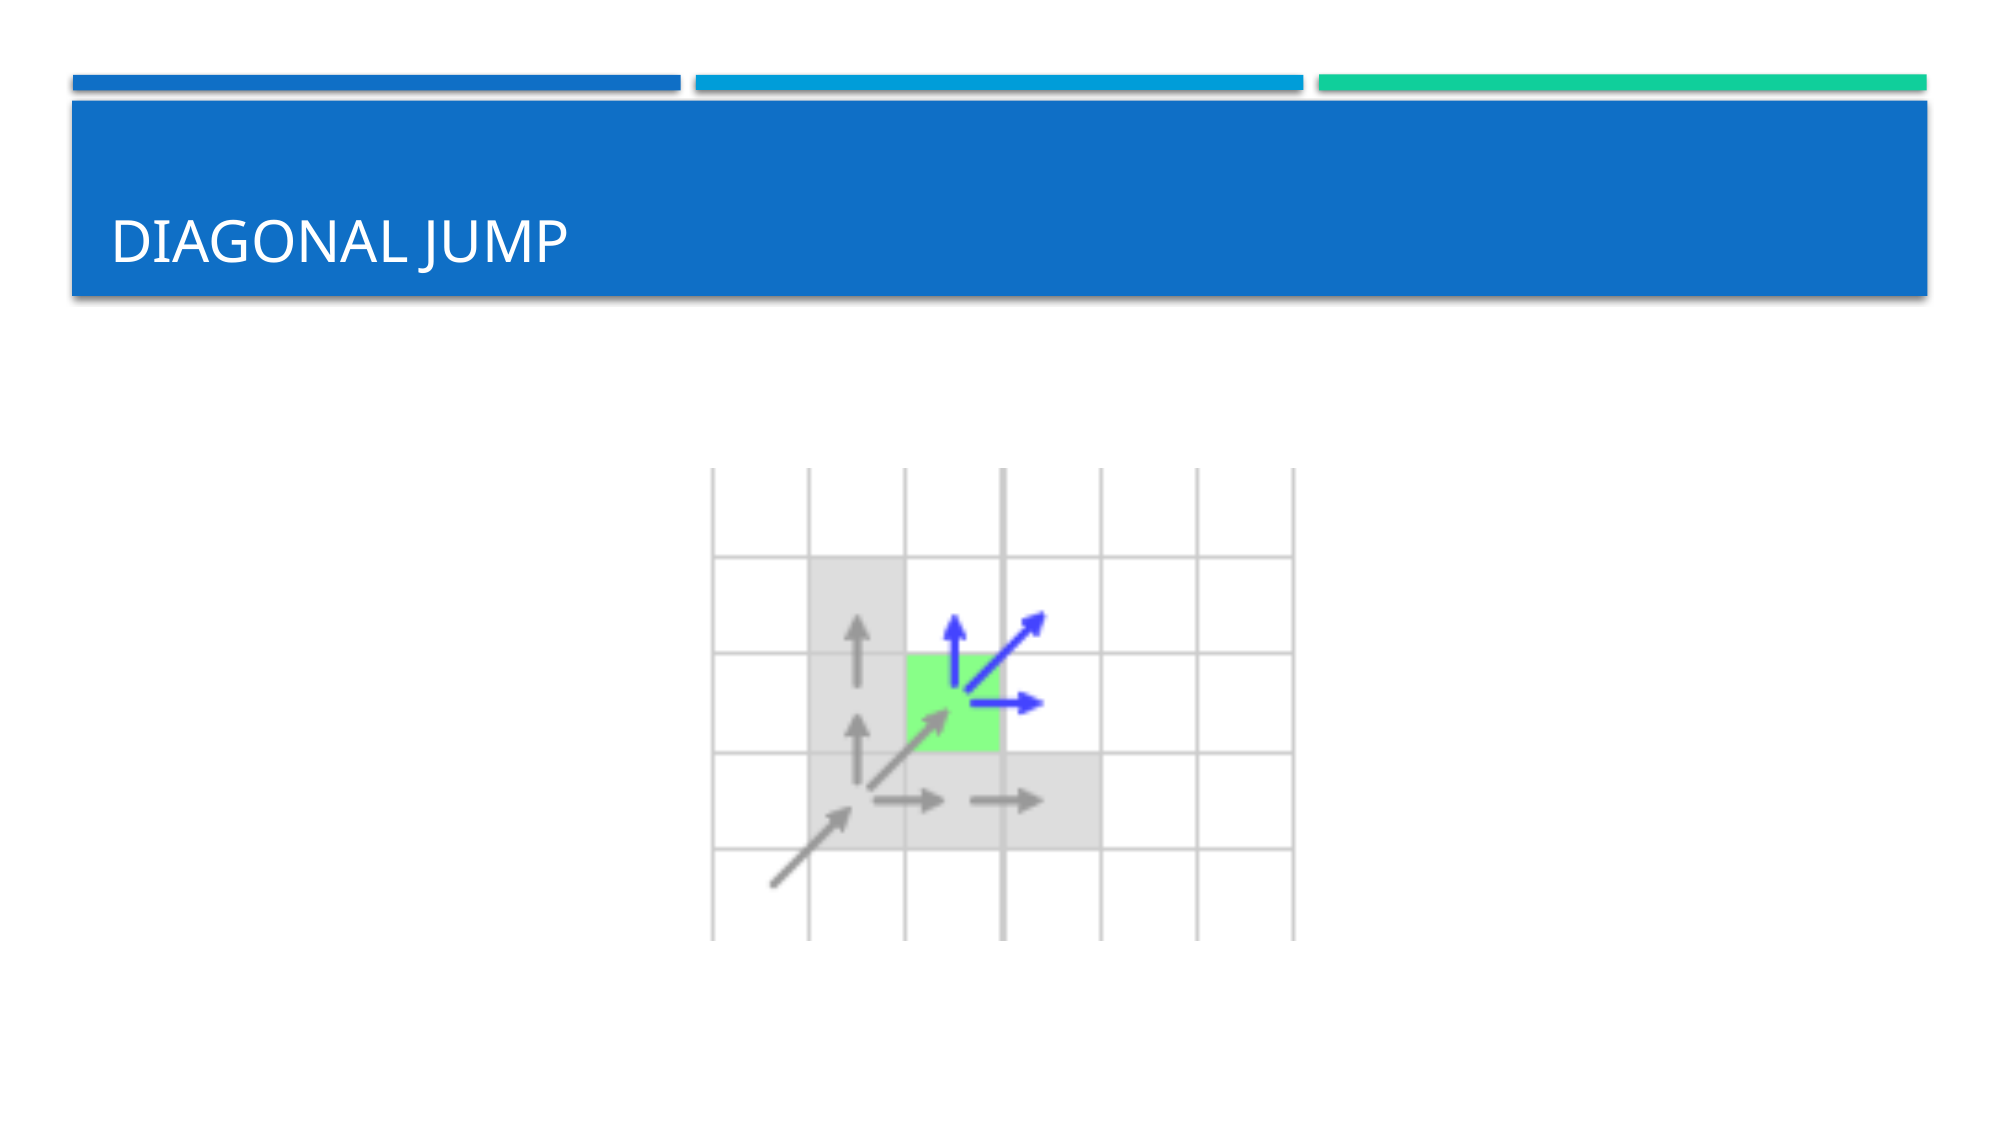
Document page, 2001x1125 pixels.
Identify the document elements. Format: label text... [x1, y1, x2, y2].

title Diagonal jump [95, 115, 1905, 282]
picture [705, 467, 1304, 941]
